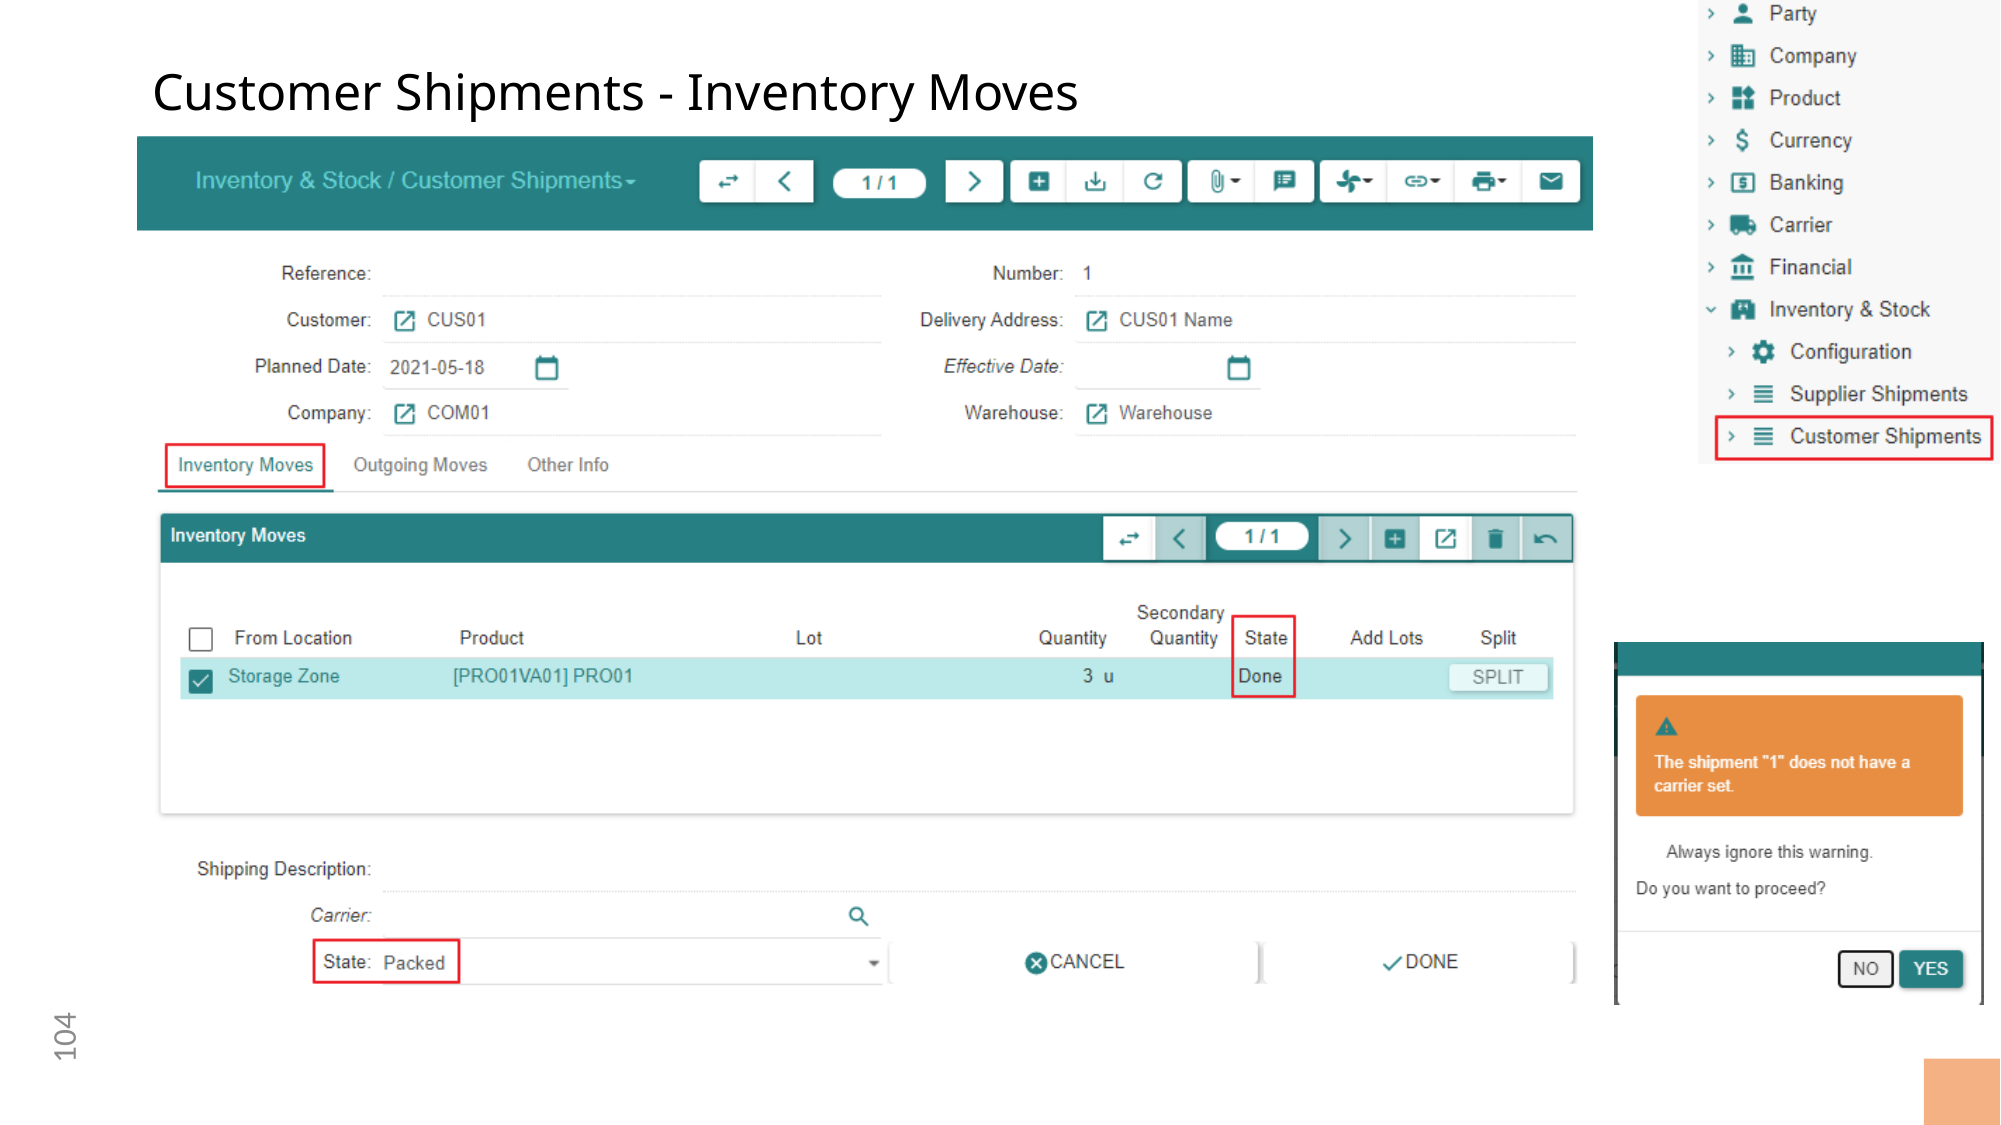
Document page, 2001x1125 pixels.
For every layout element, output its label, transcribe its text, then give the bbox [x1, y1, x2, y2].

slide_number 104 [32, 969, 93, 1108]
title Customer Shipments - Inventory Moves [137, 59, 1698, 136]
text_box [1923, 1058, 2000, 1125]
picture [137, 135, 1593, 1005]
picture [1698, 0, 2000, 464]
picture [1614, 642, 1984, 1005]
